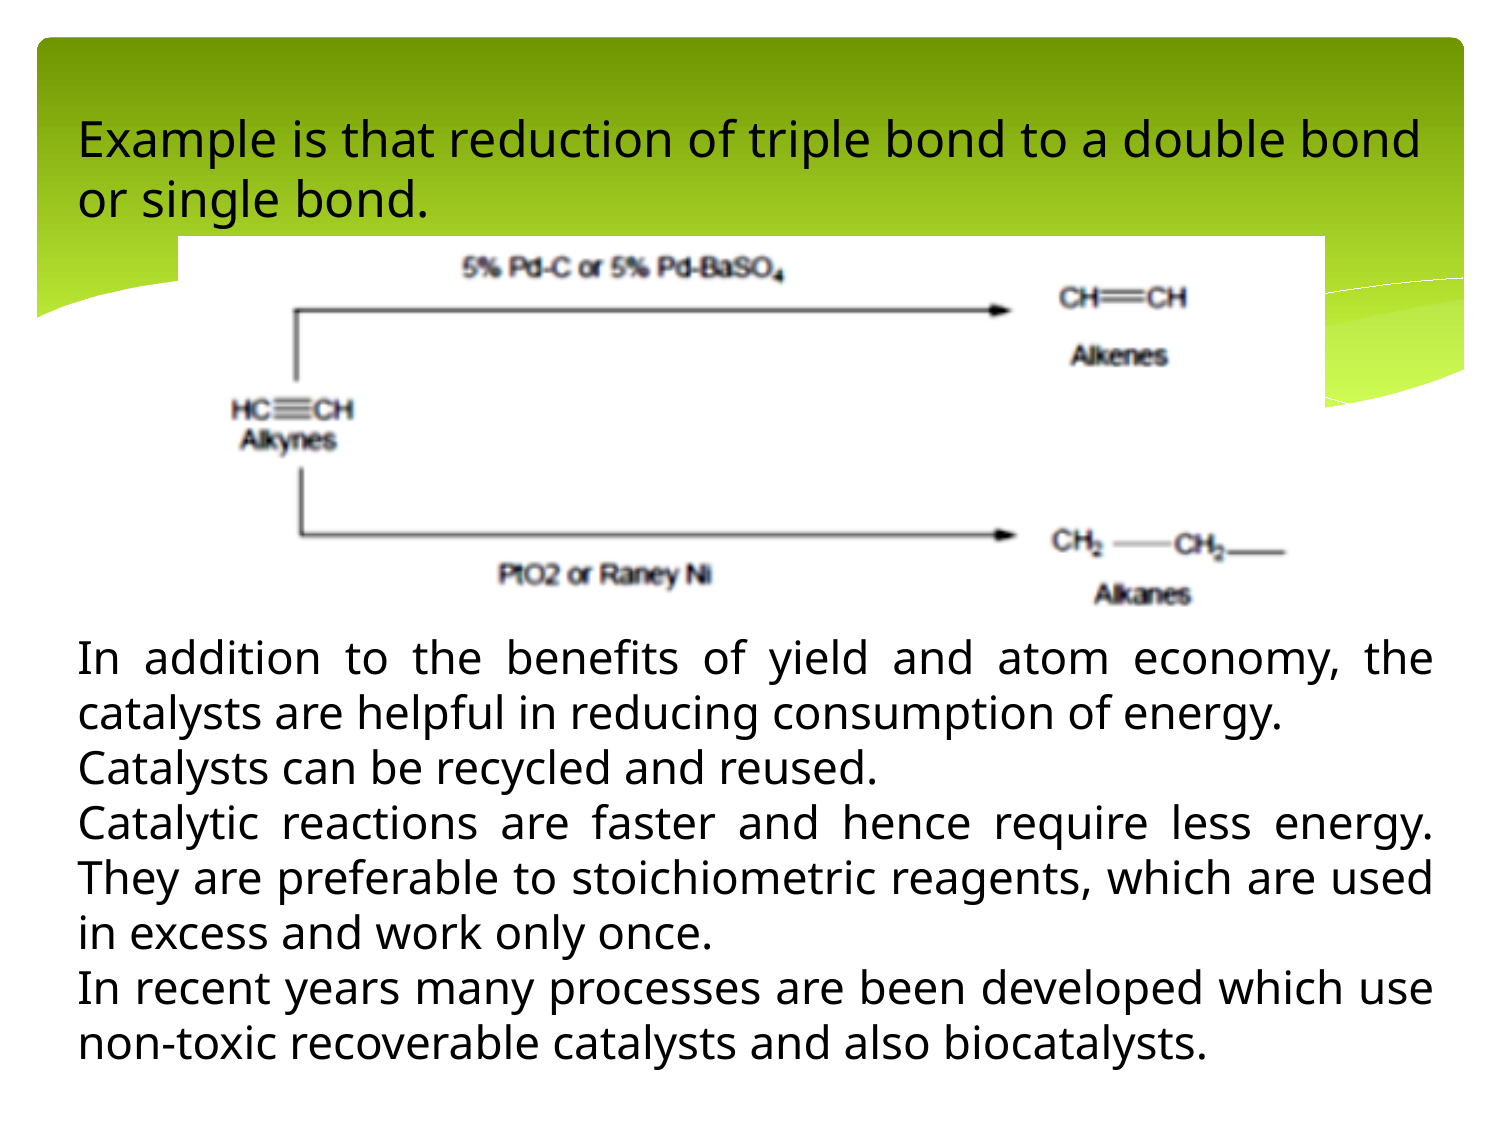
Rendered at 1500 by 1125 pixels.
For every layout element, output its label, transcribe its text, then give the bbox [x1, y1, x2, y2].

text_box Example is that reduction of triple bond to a double bond or single bond. [62, 99, 1450, 235]
picture [178, 236, 1326, 650]
text_box In addition to the benefits of yield and atom economy, the catalysts are helpful in reducing consumption of energy. Catalysts can be recycled and reused. Catalytic reactions are faster and hence require less energy. They are preferable to stoichiometric reagents, which are used in excess and work only once. In recent years many processes are been developed which use non-toxic recoverable catalysts and also biocatalysts. [62, 621, 1450, 1076]
